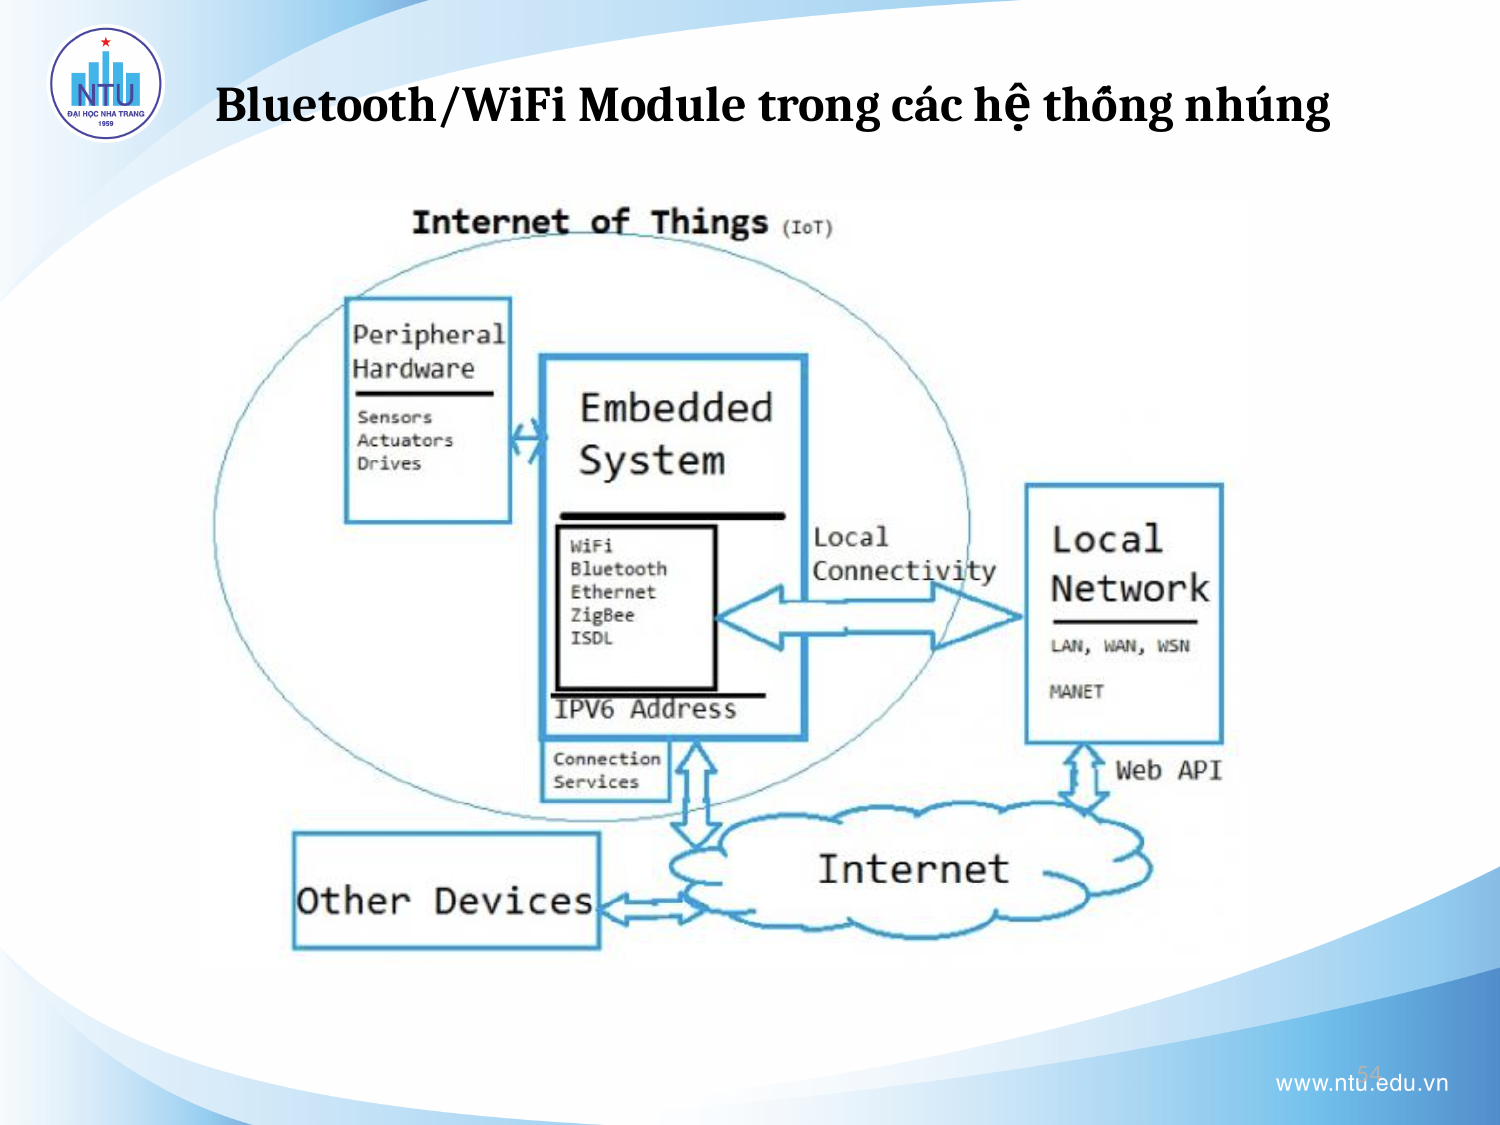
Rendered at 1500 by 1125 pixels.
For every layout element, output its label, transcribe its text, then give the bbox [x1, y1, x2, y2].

picture [0, 0, 1500, 1125]
slide_number 54 [1059, 1042, 1397, 1103]
title Bluetooth/WiFi Module trong các hệ thống nhúng [200, 59, 1500, 151]
